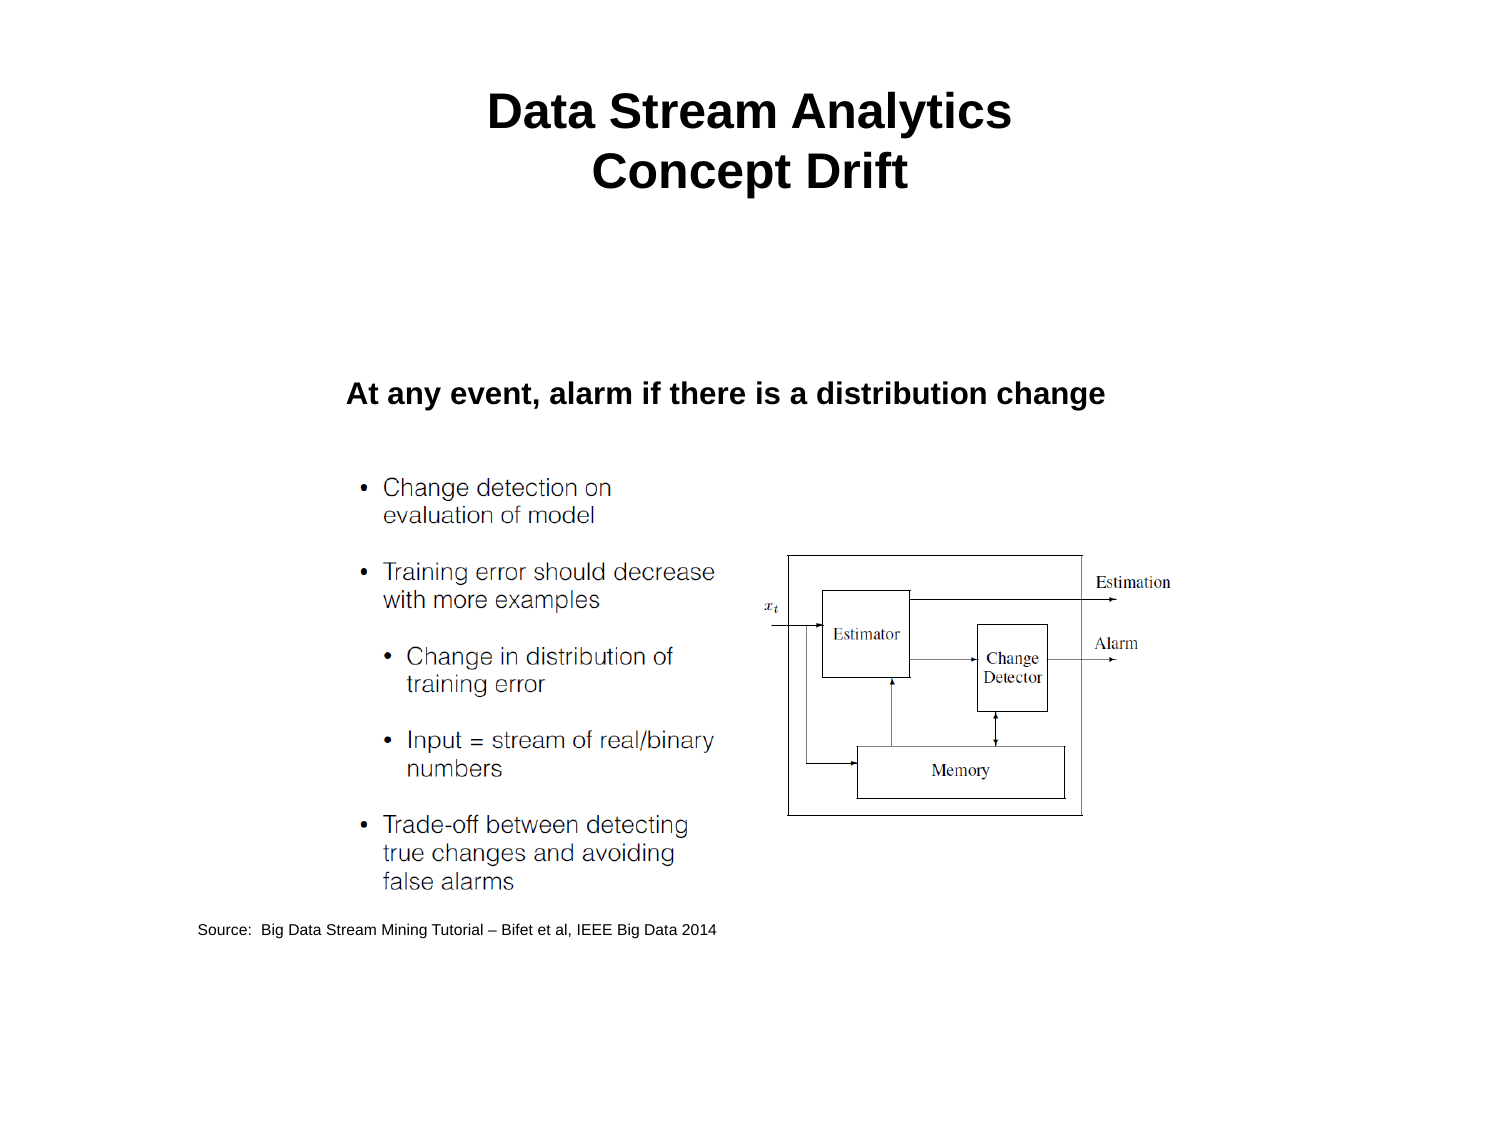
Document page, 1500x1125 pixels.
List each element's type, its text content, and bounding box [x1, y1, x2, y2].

text_box At any event, alarm if there is a distribution change [318, 365, 1135, 418]
picture [312, 440, 1182, 924]
title Data Stream Analytics Concept Drift [75, 45, 1425, 233]
text_box Source: Big Data Stream Mining Tutorial – Bifet et al, IEEE Big Data 2014 [182, 911, 1177, 946]
